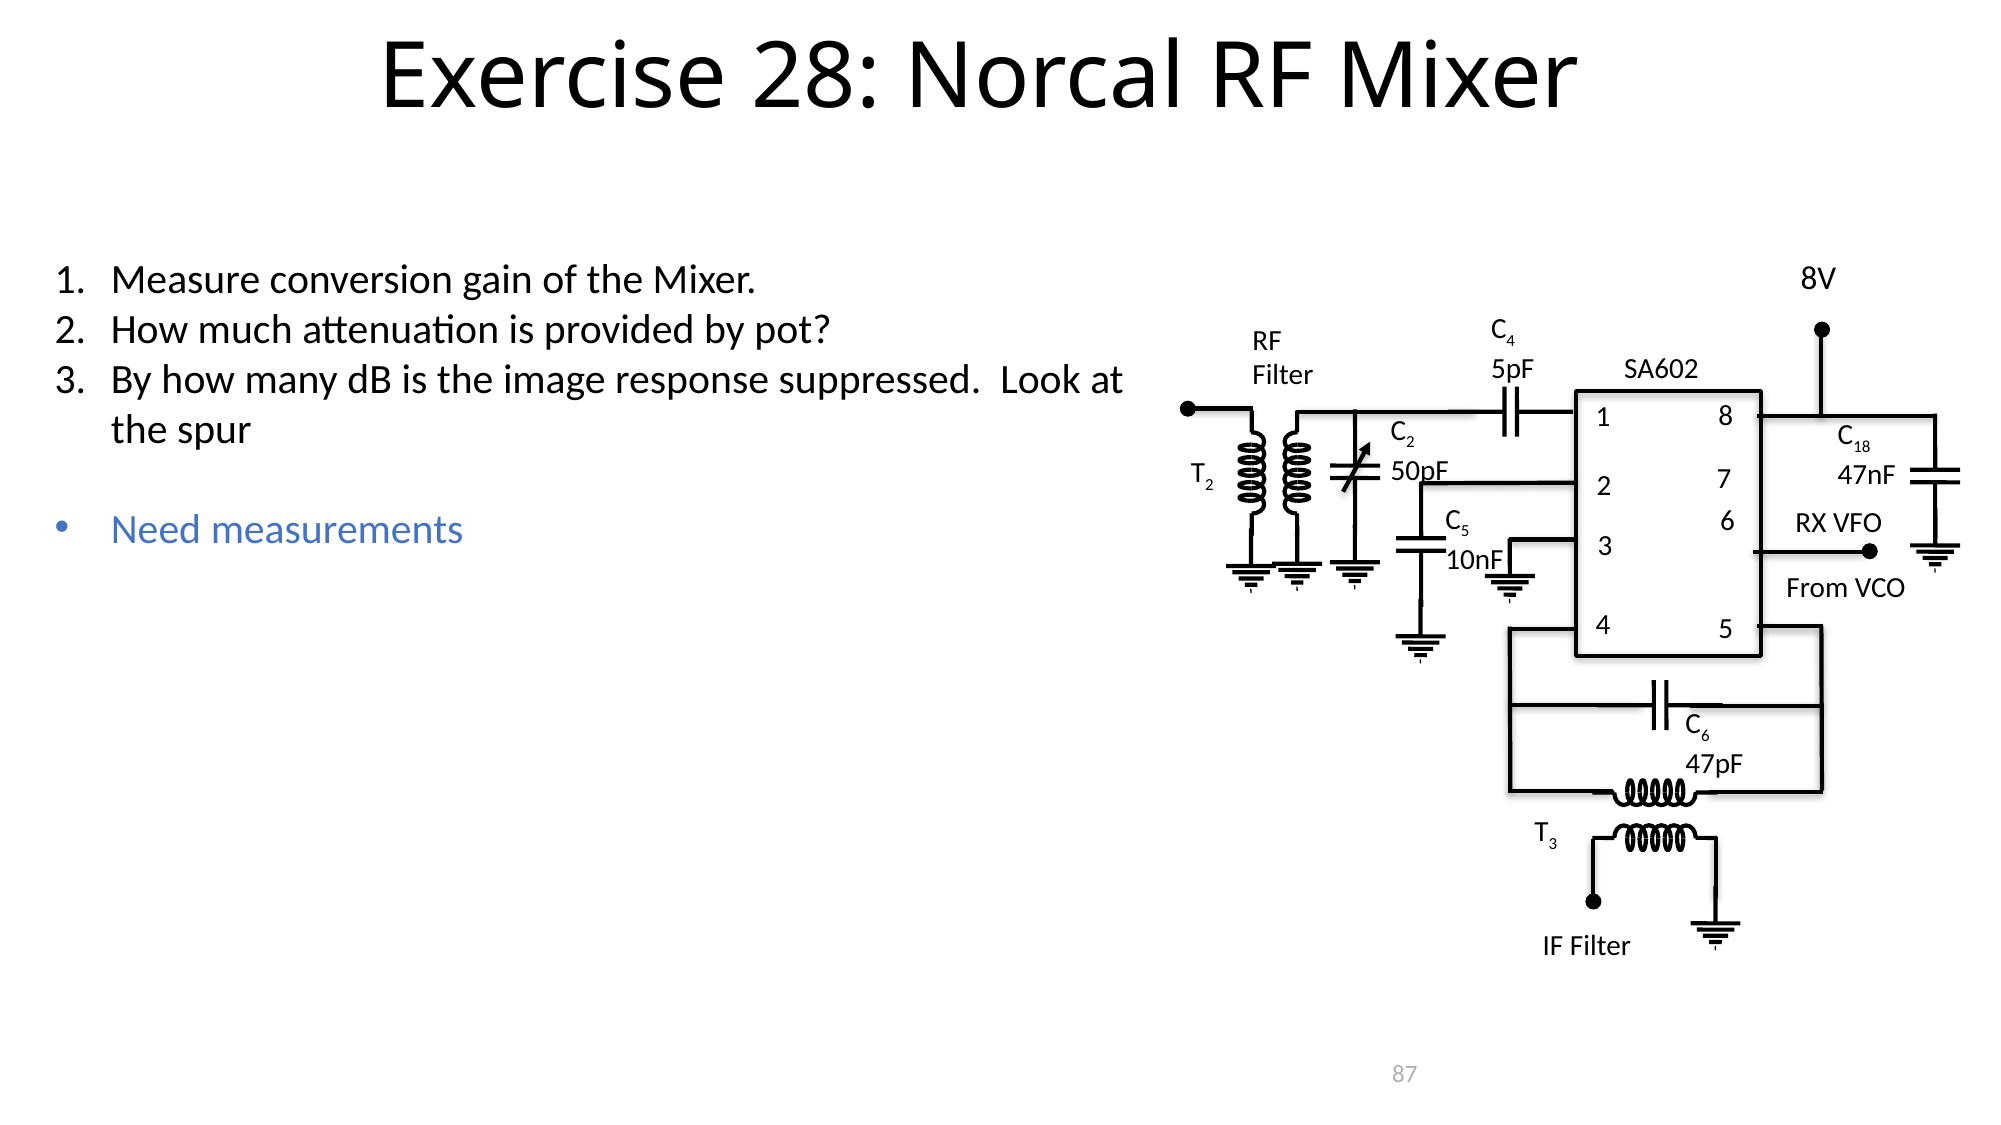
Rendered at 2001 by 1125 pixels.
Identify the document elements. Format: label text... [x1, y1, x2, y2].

text_box Exercise 28: Norcal RF Mixer [31, 16, 1929, 127]
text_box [1180, 249, 1961, 970]
slide_number 87 [1074, 738, 1425, 1125]
